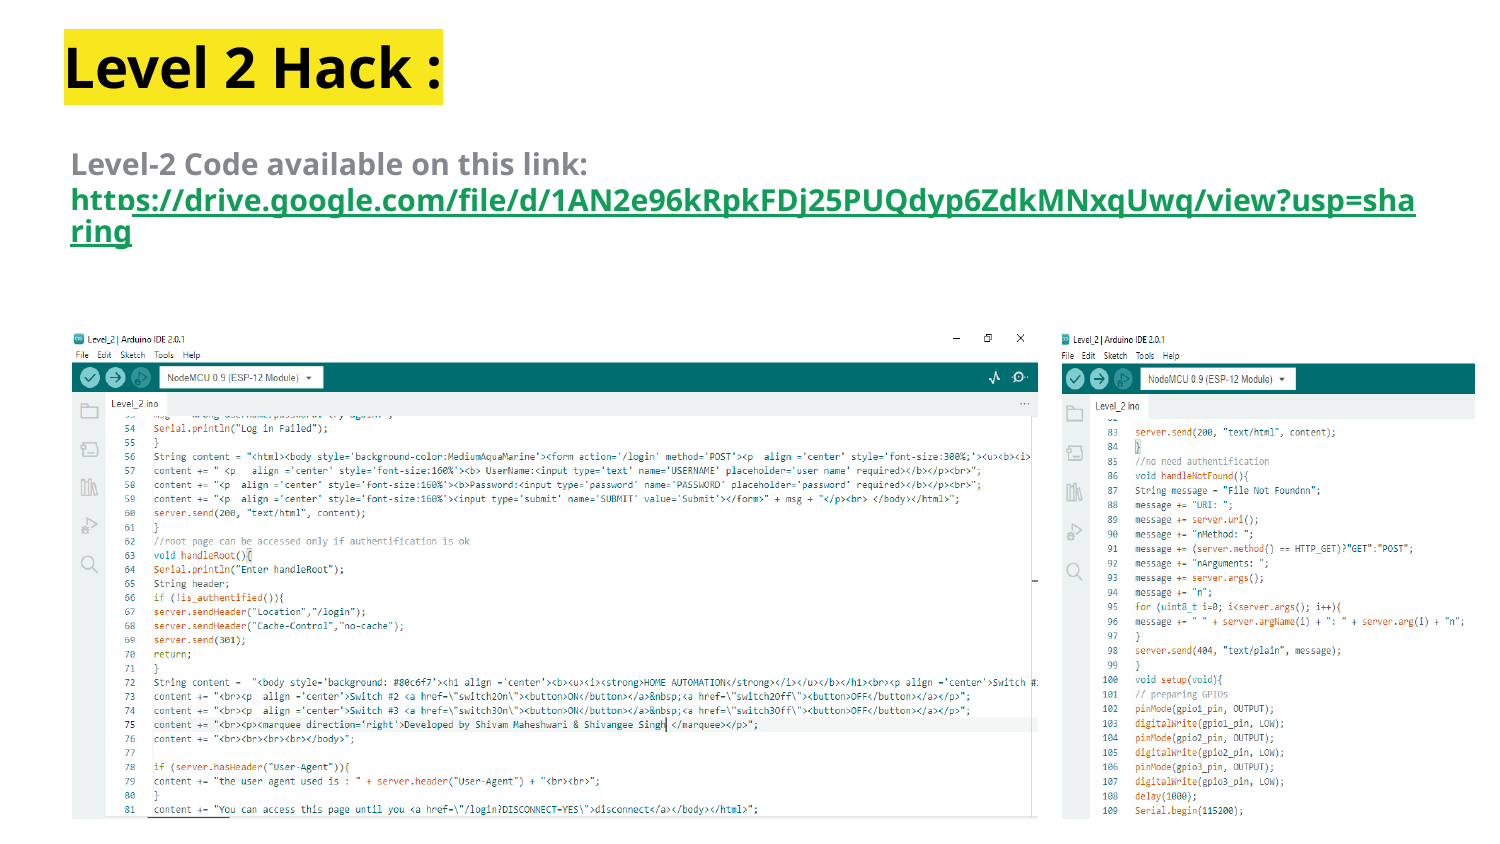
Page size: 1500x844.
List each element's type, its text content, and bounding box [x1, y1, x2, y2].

text_box Level 2 Hack : [48, 7, 1049, 116]
picture [72, 330, 1038, 819]
picture [1062, 330, 1476, 819]
text_box Level-2 Code available on this link: https://drive.google.com/file/d/1AN2e96kRpkFDj25PUQdyp6ZdkMNxqUwq/view?usp=sharing [55, 130, 1445, 238]
